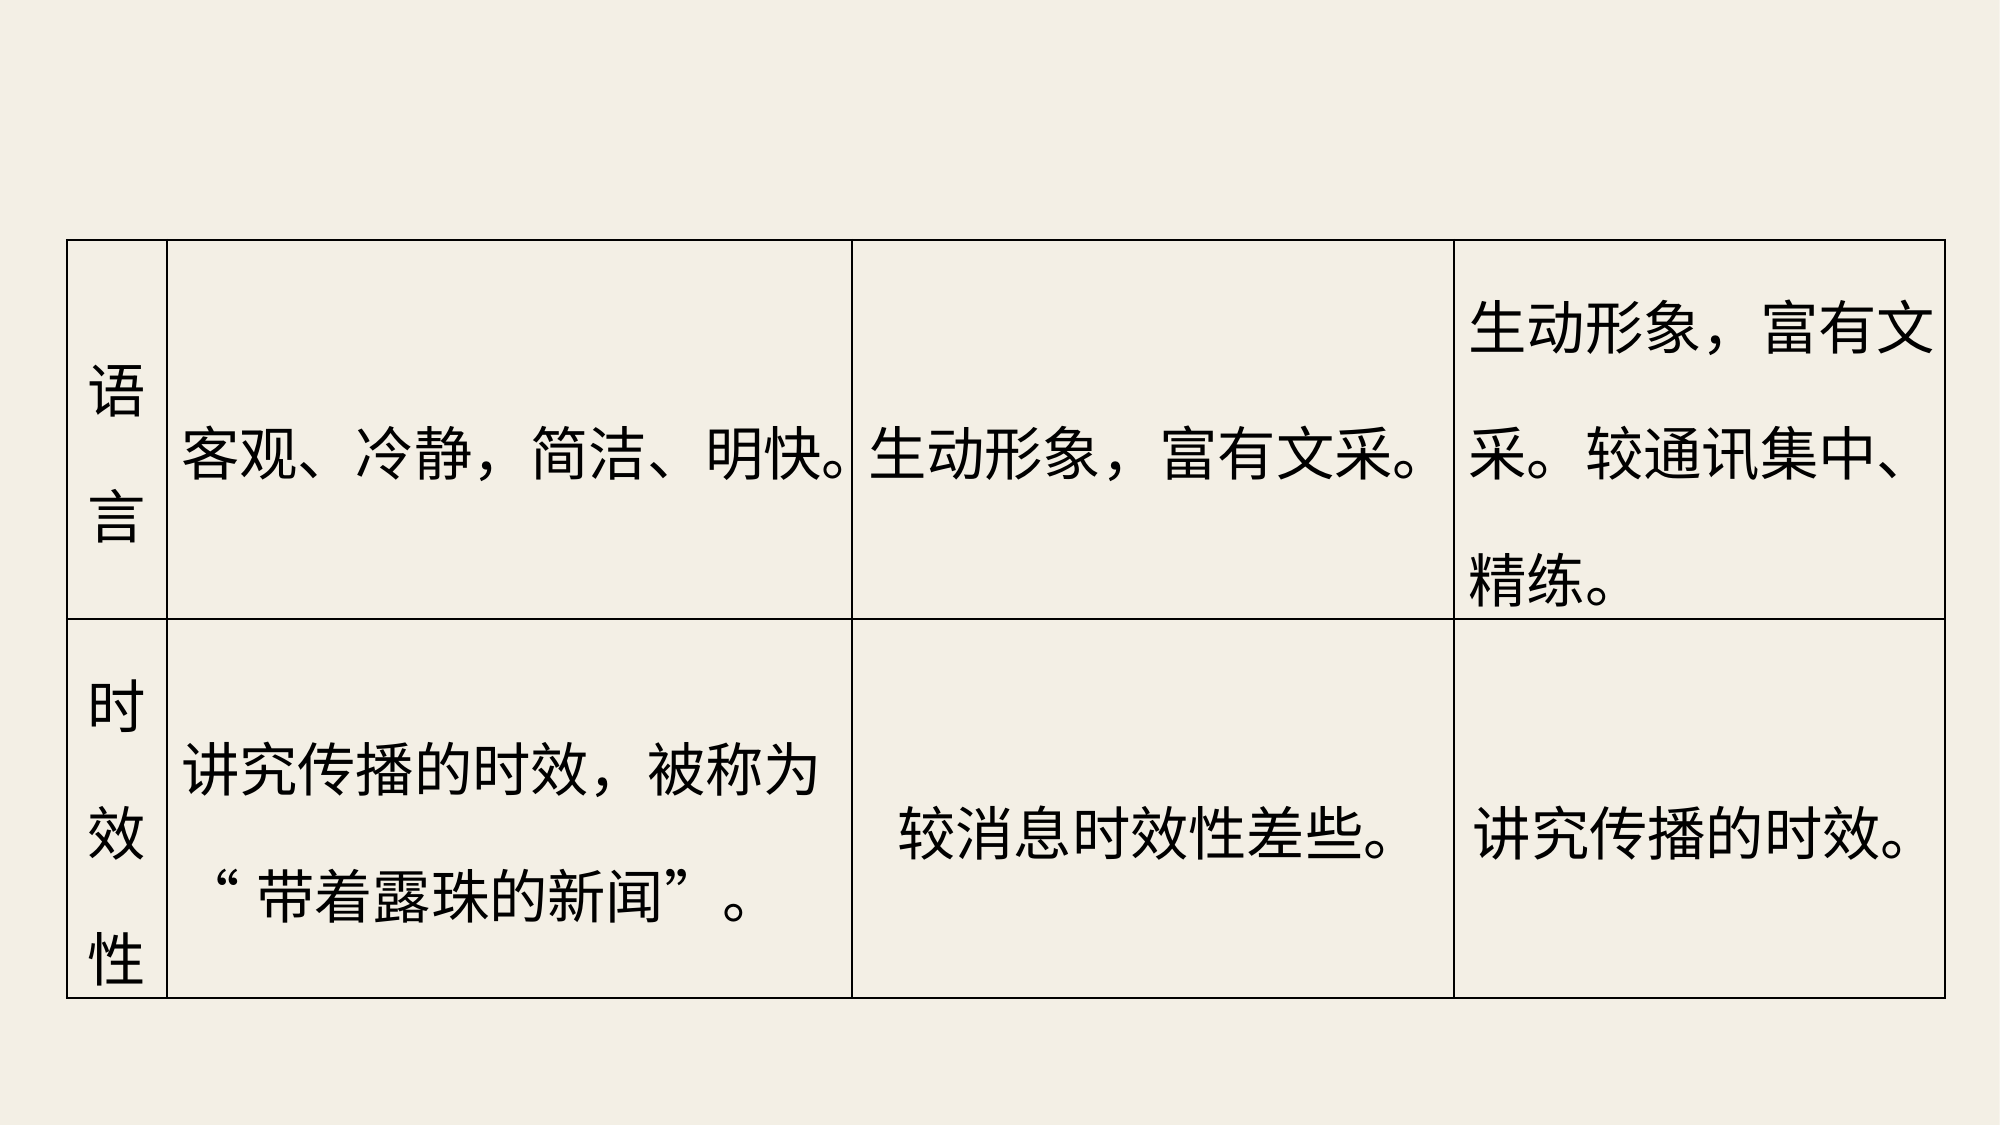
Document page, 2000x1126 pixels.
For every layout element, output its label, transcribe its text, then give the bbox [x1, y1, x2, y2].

table_header 生动形象，富有文 采。较通讯集中、 精练。 [1455, 241, 1944, 618]
table_header 客观、冷静，简洁、明快。 [168, 241, 851, 618]
table_header 生动形象，富有文采。 [853, 241, 1453, 618]
table_cell 讲究传播的时效。 [1455, 620, 1944, 997]
table_cell 时效性 [68, 620, 166, 997]
table_header 语言 [68, 241, 166, 618]
table_cell 较消息时效性差些。 [853, 620, 1453, 997]
table_cell 讲究传播的时效，被称为 “带着露珠的新闻”。 [168, 620, 851, 997]
